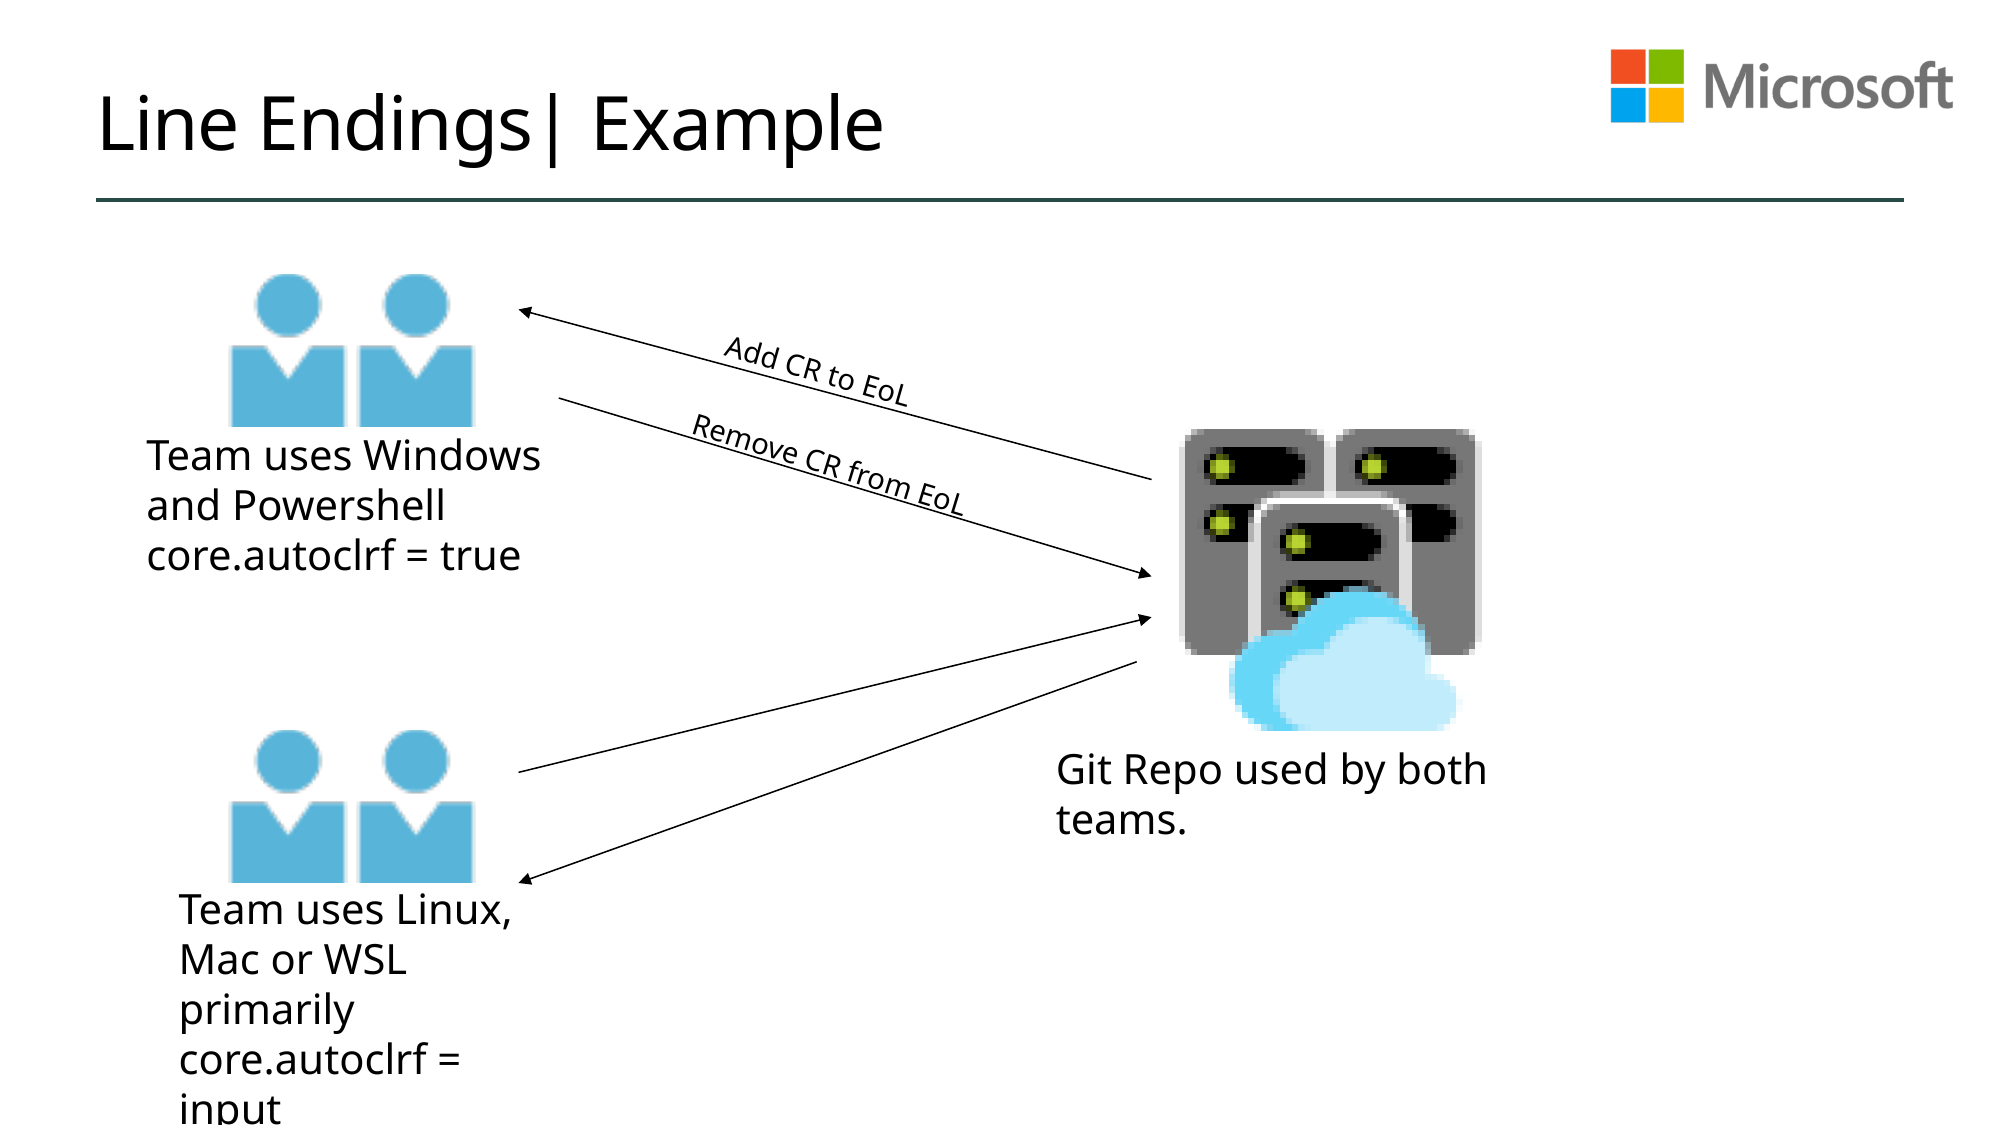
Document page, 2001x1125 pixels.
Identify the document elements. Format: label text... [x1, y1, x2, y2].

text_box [518, 616, 1152, 773]
text_box Team uses Linux, Mac or WSL primarily core.autoclrf = input [178, 883, 559, 1125]
title Line Endings| Example [96, 75, 1562, 166]
picture [210, 274, 492, 428]
picture [1179, 428, 1482, 731]
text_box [518, 309, 1152, 480]
text_box Git Repo used by both teams. [1137, 742, 1629, 843]
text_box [518, 773, 1137, 884]
text_box Team uses Windows and Powershell core.autoclrf = true [146, 429, 559, 580]
picture [1562, 4, 2000, 166]
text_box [558, 480, 1152, 577]
picture [210, 730, 492, 884]
